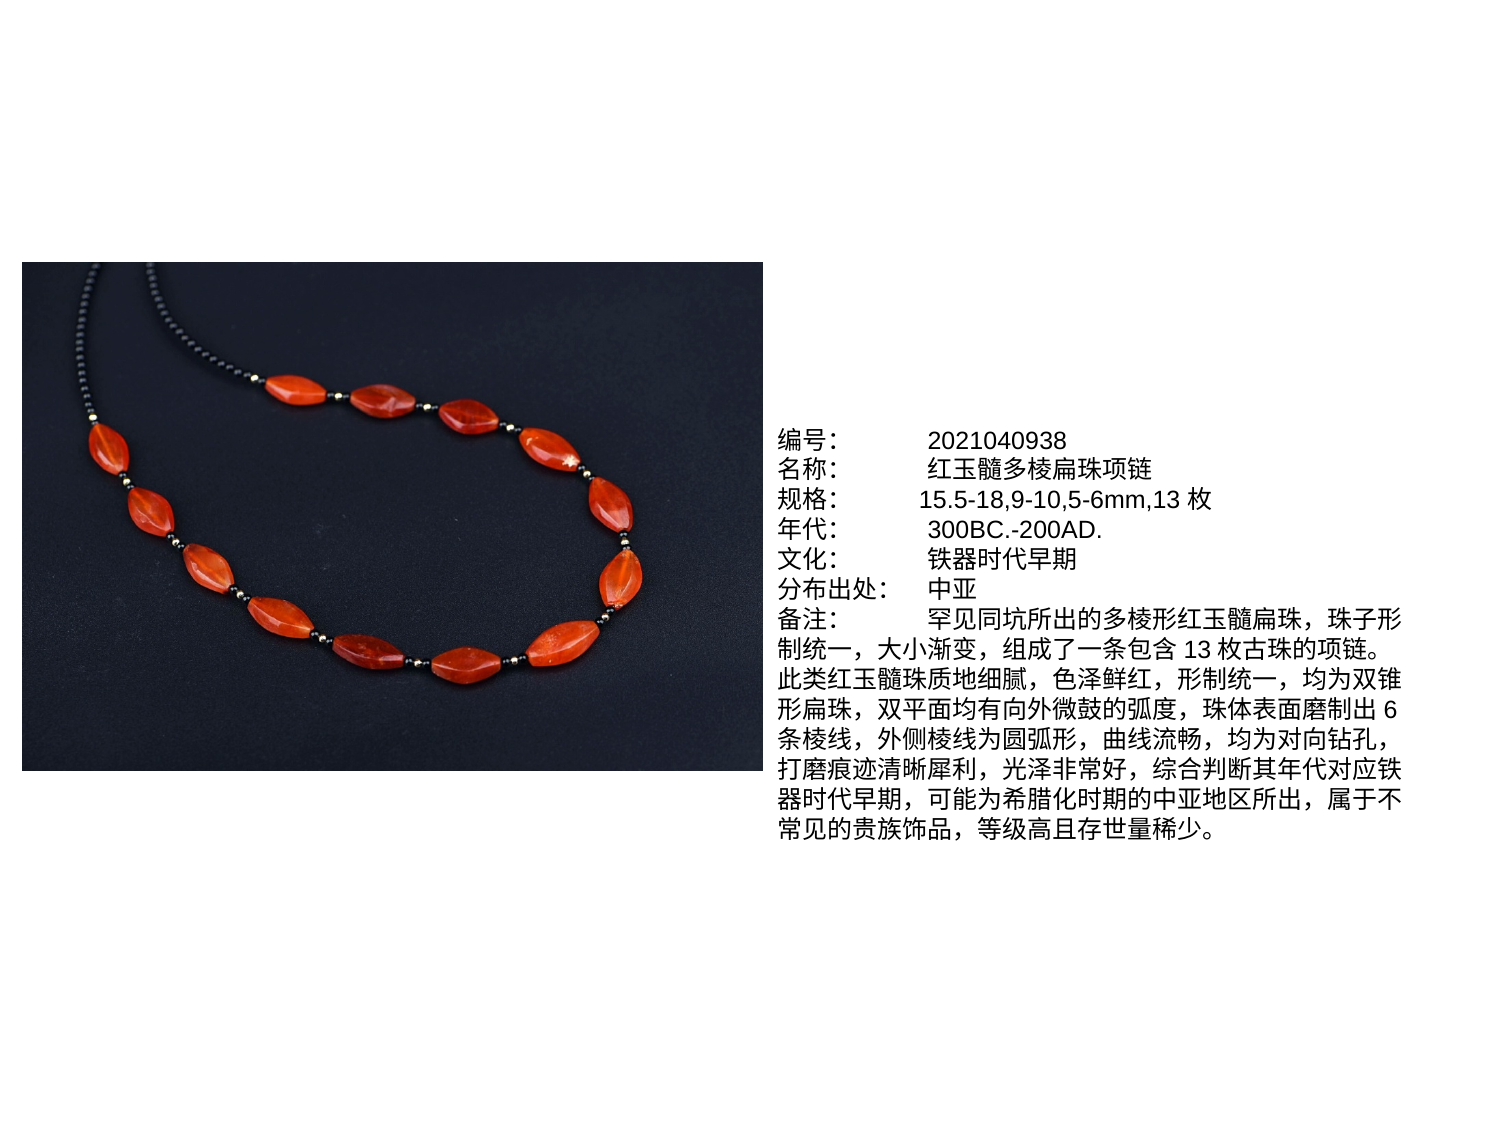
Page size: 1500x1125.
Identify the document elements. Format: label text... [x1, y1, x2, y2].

picture [22, 262, 763, 771]
list 编号： 2021040938 名称： 红玉髓多棱扁珠项链 规格： 15.5-18,9-10,5-6mm,13枚 年代： 300BC.-200AD. 文化： 铁器时代早期 分布出处： 中亚 备注： 罕见同坑所出的多棱形红玉髓扁珠，珠子形制统一，大小渐变，组成了一条包含13枚古珠的项链。此类红玉髓珠质地细腻，色泽鲜红，形制统一，均为双锥形扁珠，双平面均有向外微鼓的弧度，珠体表面磨制出6条棱线，外侧棱线为圆弧形，曲线流畅，均为对向钻孔，打磨痕迹清晰犀利，光泽非常好，综合判断其年代对应铁器时代早期，可能为希腊化时期的中亚地区所出，属于不常见的贵族饰品，等级高且存世量稀少。 [762, 262, 1426, 1006]
